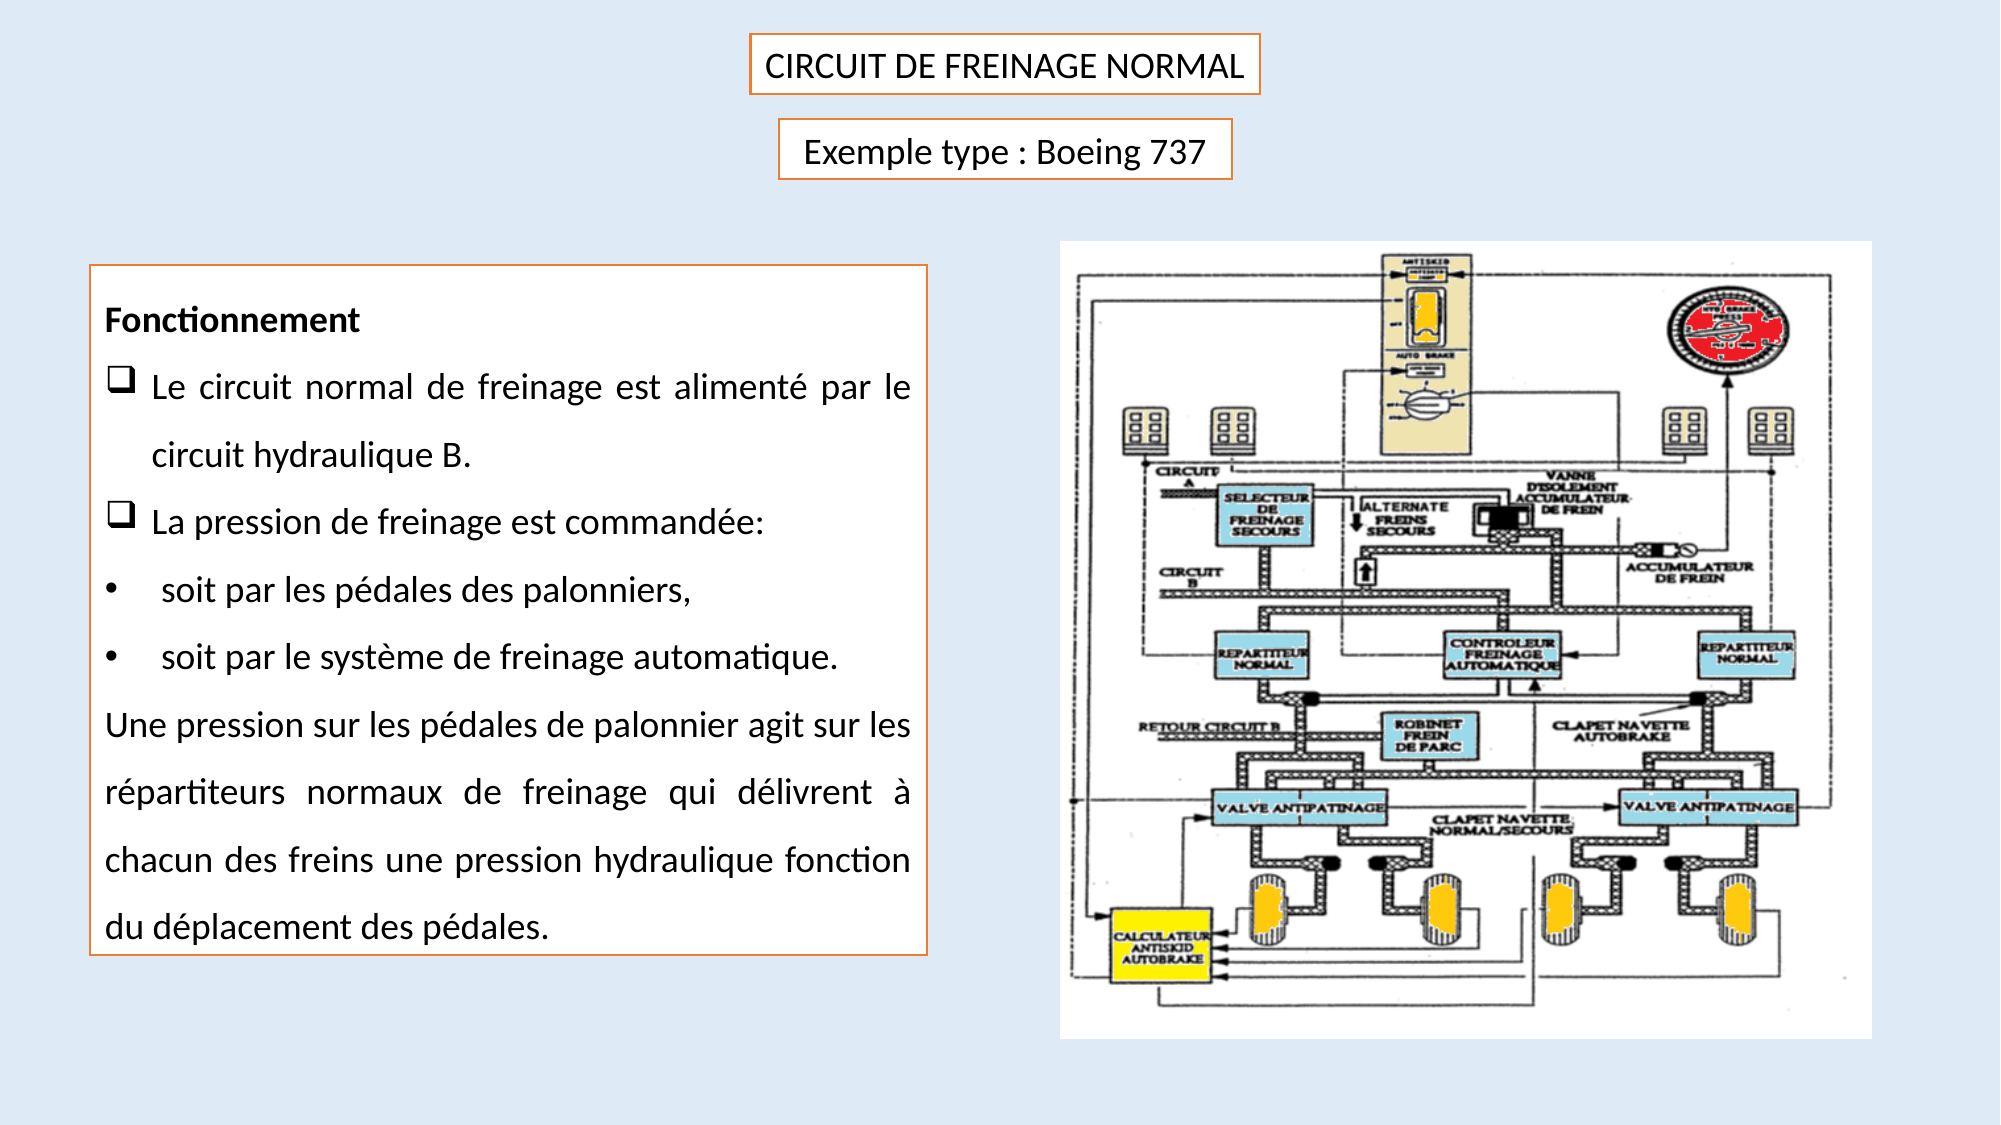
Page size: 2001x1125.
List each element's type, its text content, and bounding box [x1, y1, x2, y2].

text_box Fonctionnement Le circuit normal de freinage est alimenté par le circuit hydraulique B. La pression de freinage est commandée: soit par les pédales des palonniers, soit par le système de freinage automatique. Une pression sur les pédales de palonnier agit sur les répartiteurs normaux de freinage qui délivrent à chacun des freins une pression hydraulique fonction du déplacement des pédales. [89, 264, 928, 956]
text_box Exemple type : Boeing 737 [778, 118, 1233, 180]
picture [1060, 240, 1872, 1039]
text_box CIRCUIT DE FREINAGE NORMAL [749, 33, 1261, 95]
